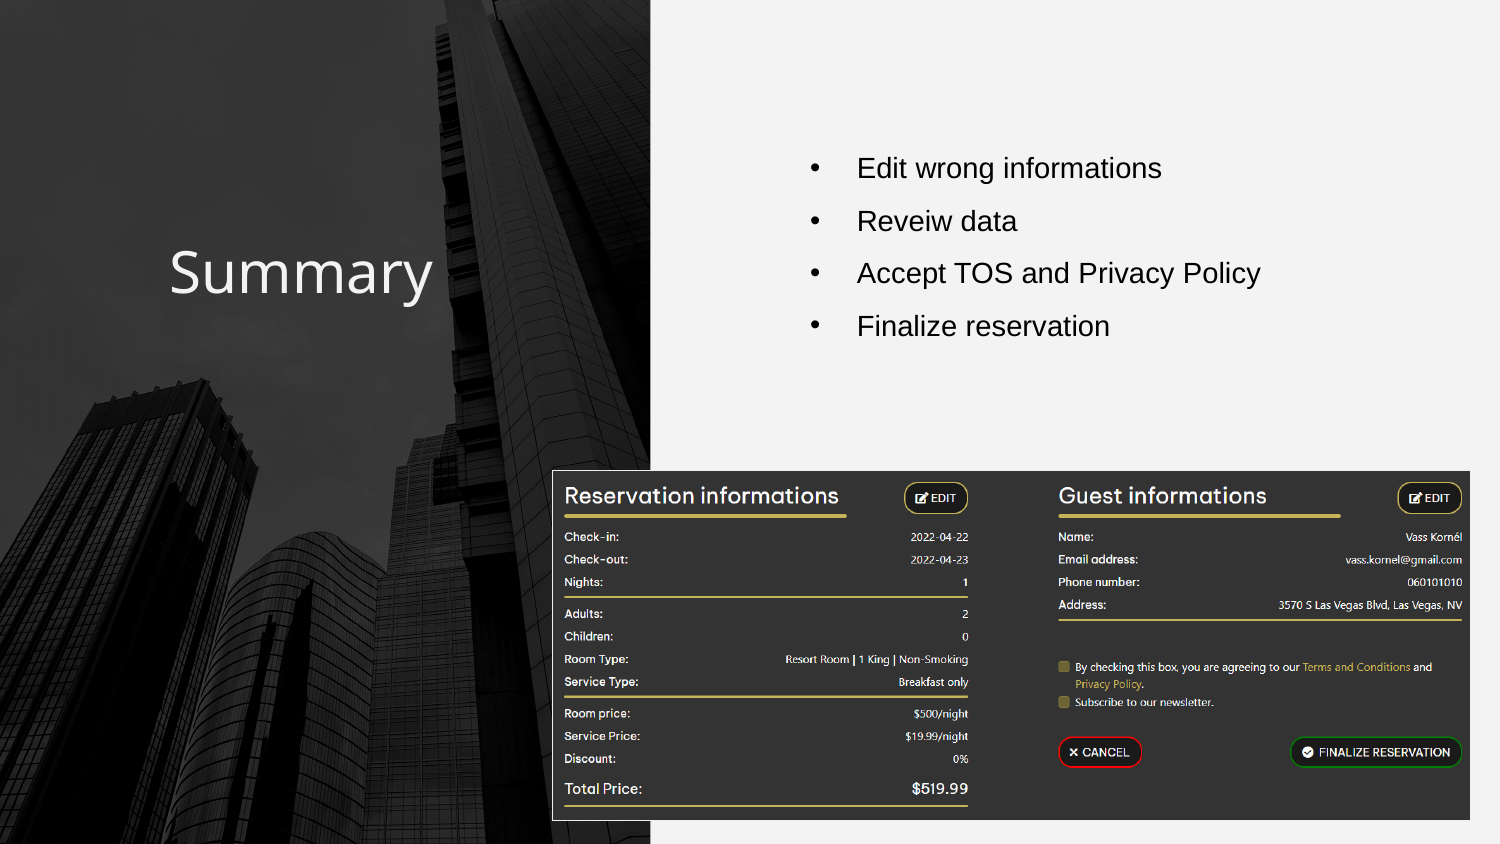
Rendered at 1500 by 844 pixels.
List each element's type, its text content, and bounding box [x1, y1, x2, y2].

text_box Edit wrong informations Reveiw data Accept TOS and Privacy Policy Finalize reservation [795, 125, 1405, 350]
picture [0, 0, 1471, 844]
